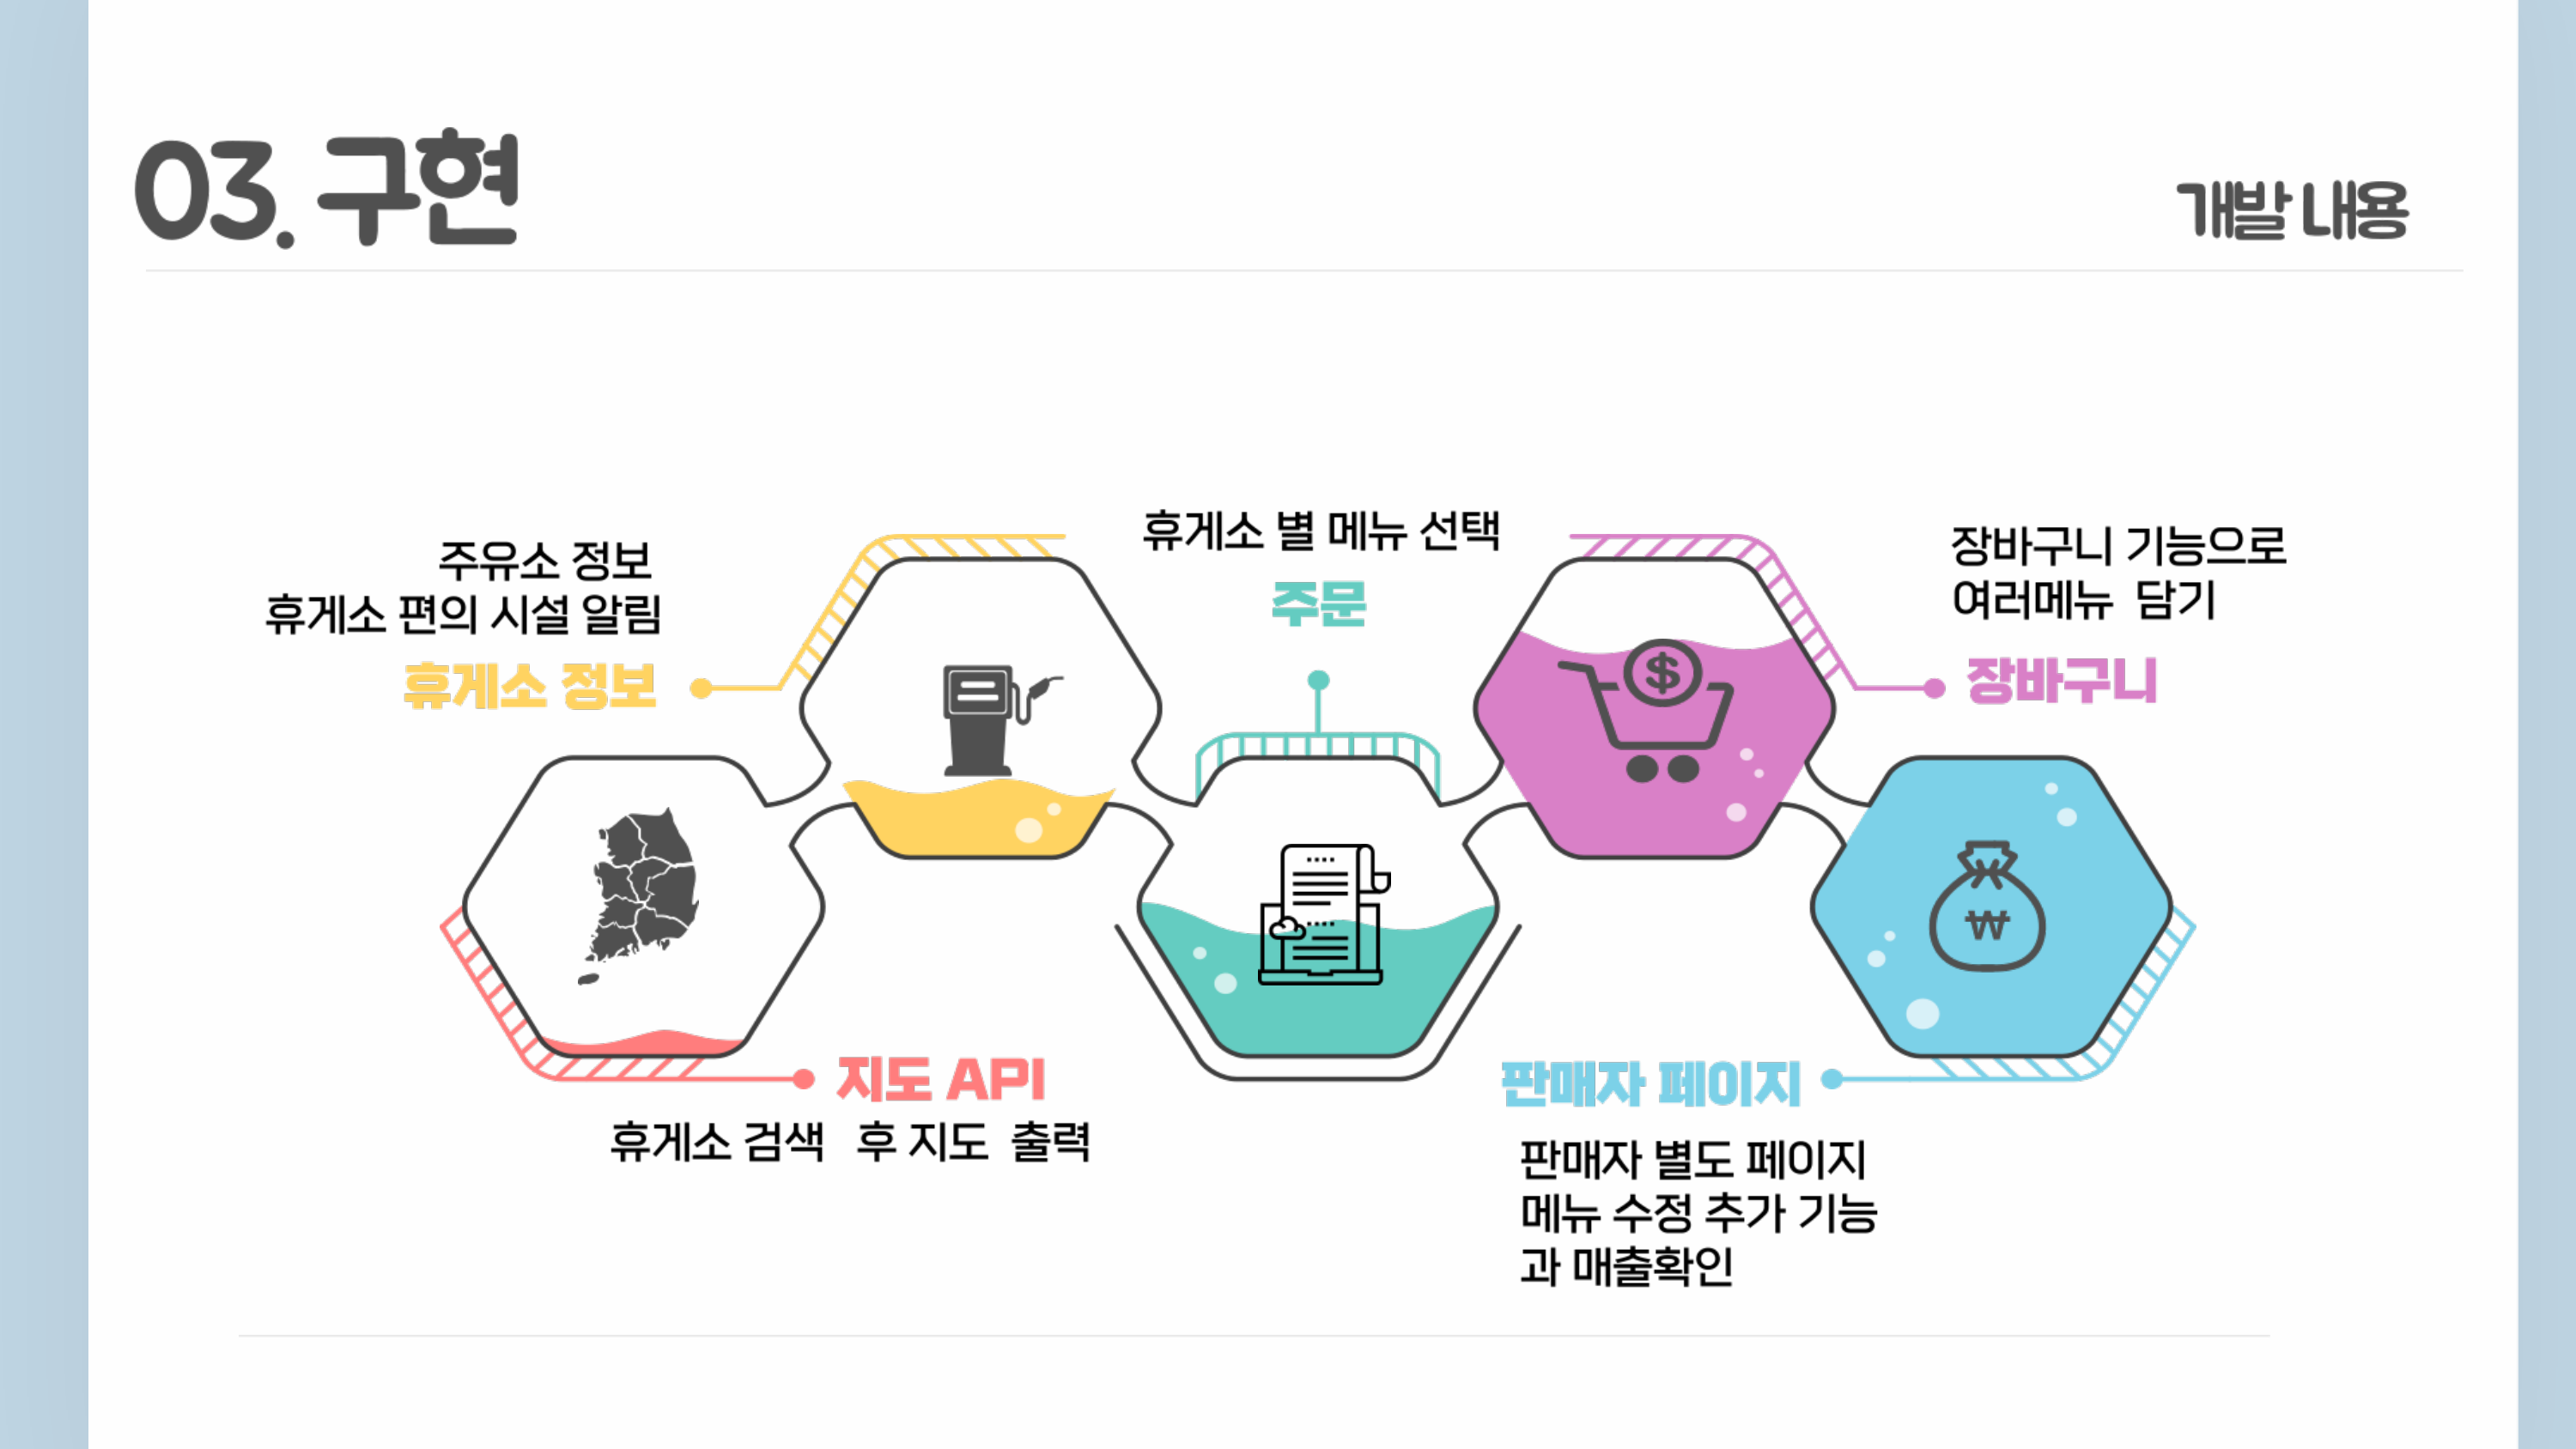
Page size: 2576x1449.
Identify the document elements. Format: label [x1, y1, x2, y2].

picture [2069, 0, 2576, 1449]
text_box [88, 0, 2518, 267]
text_box [655, 269, 2064, 272]
text_box [1923, 1335, 2271, 1338]
text_box [1557, 638, 1736, 784]
text_box [1258, 843, 1391, 986]
text_box [88, 282, 2518, 1449]
text_box [577, 807, 699, 985]
picture [0, 0, 887, 1449]
text_box [1861, 779, 2115, 1034]
picture [597, 1027, 1133, 1281]
picture [1457, 1032, 1919, 1406]
picture [1074, 489, 1541, 685]
picture [1779, 504, 2339, 761]
text_box [239, 1335, 1502, 1338]
text_box [439, 534, 2196, 1089]
text_box [908, 634, 1082, 808]
